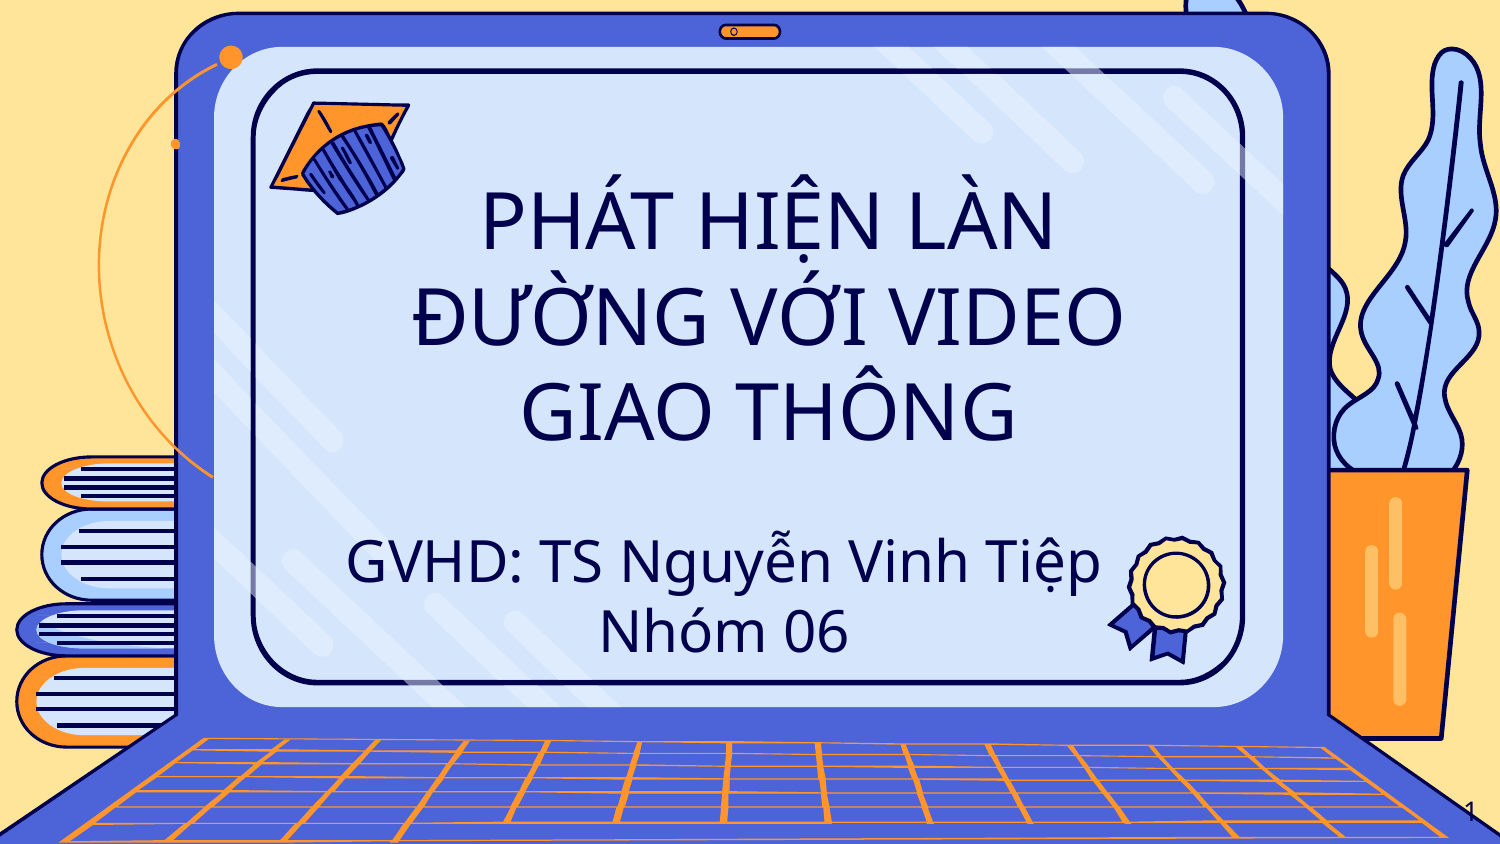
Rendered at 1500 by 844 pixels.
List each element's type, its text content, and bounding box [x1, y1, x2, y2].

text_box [268, 101, 411, 216]
title PHÁT HIỆN LÀN ĐƯỜNG VỚI VIDEO GIAO THÔNG [330, 166, 1208, 471]
subtitle GVHD: TS Nguyễn Vinh Tiệp Nhóm 06 [313, 509, 1135, 640]
slide_number 1 [1403, 779, 1494, 844]
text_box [1121, 534, 1219, 663]
